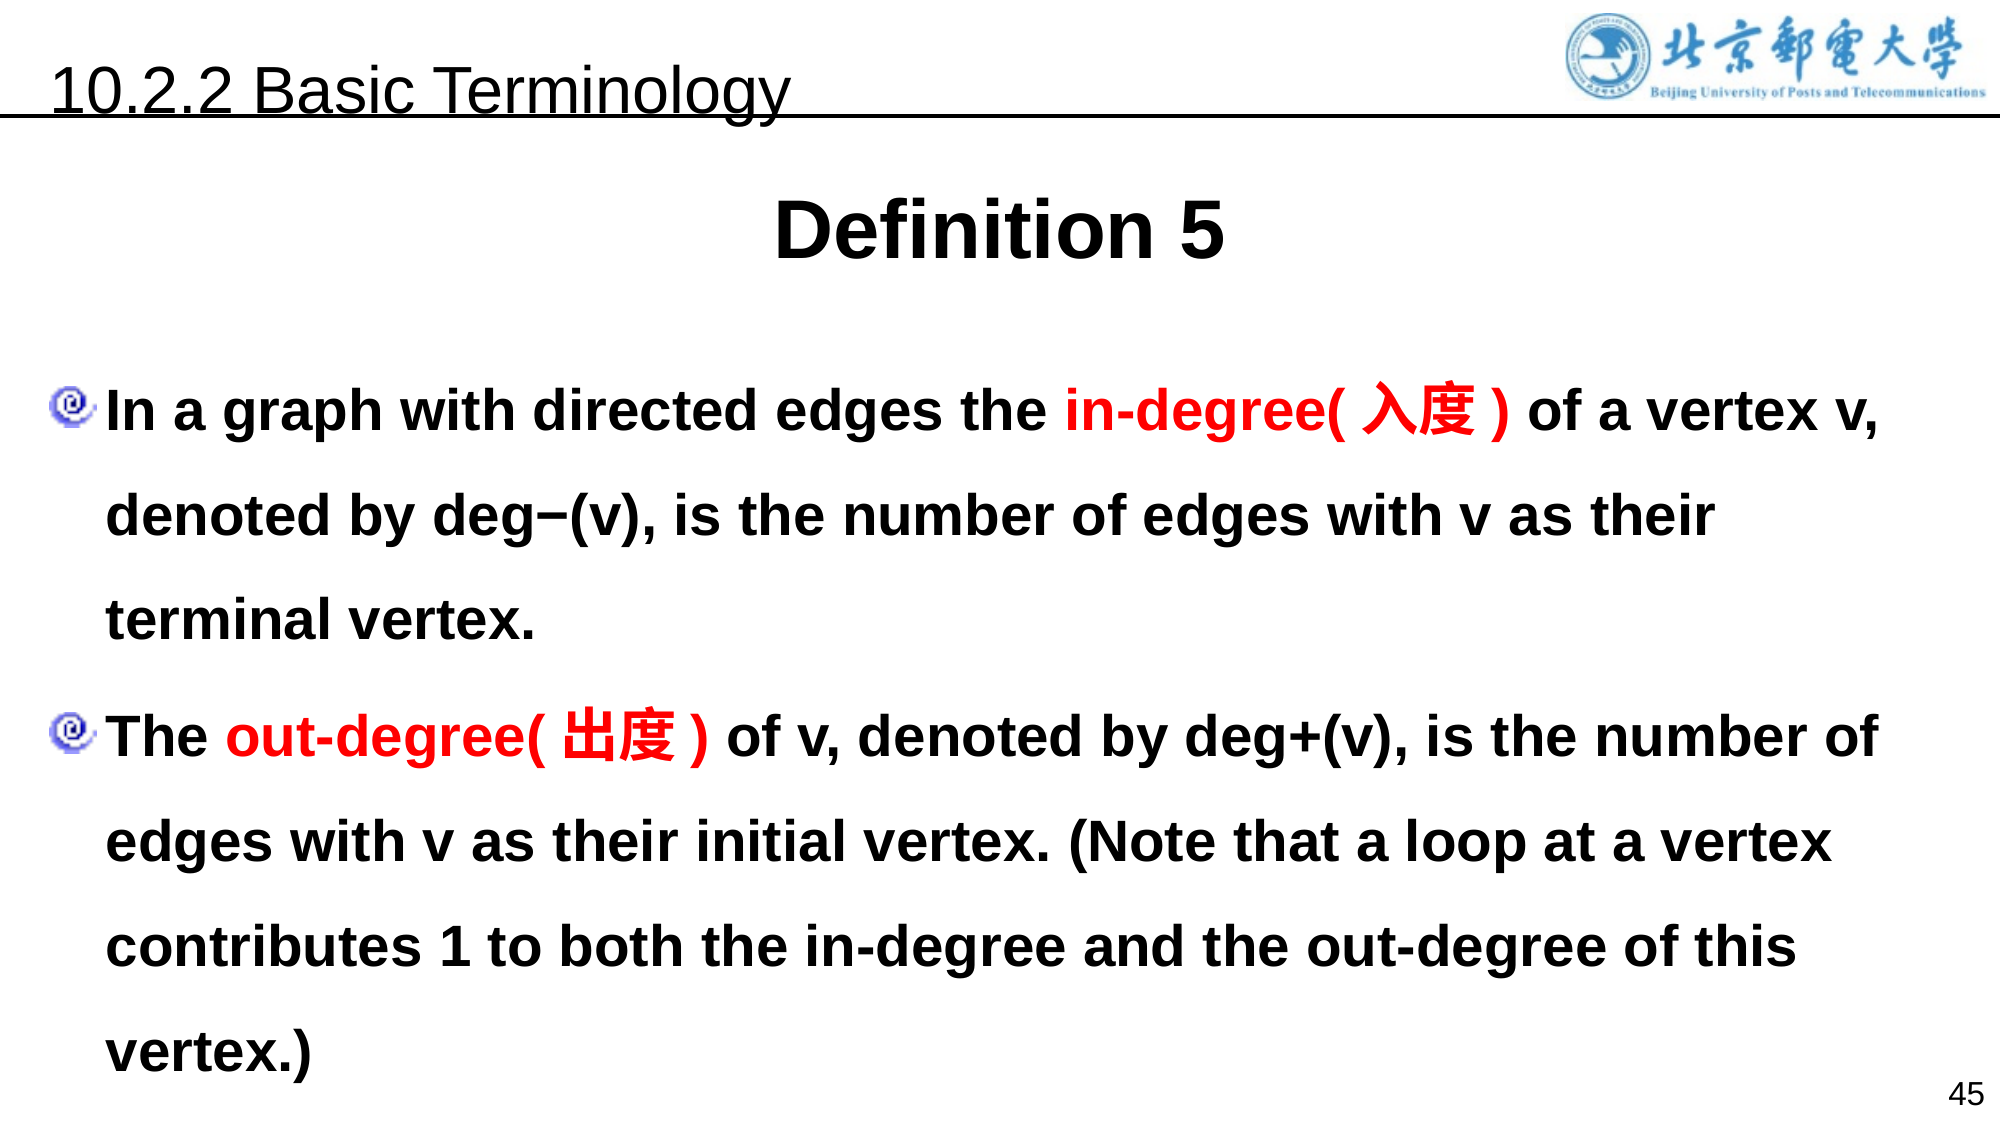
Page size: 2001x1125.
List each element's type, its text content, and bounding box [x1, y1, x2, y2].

picture [1849, 13, 1988, 101]
text_box 10.2.2 Basic Terminology [34, 0, 1849, 135]
text_box In a graph with directed edges the in-degree(入度) of a vertex v, denoted by deg−(v), is the number of edges with v as their terminal vertex. The out-degree(出度) of v, denoted by deg+(v), is the number of edges with v as their initial vertex. (Note that a loop at a vertex contributes 1 to both the in-degree and the out-degree of this vertex.) [34, 329, 1949, 1042]
picture [49, 712, 97, 754]
picture [49, 386, 97, 428]
text_box Definition 5 [634, 167, 1366, 283]
